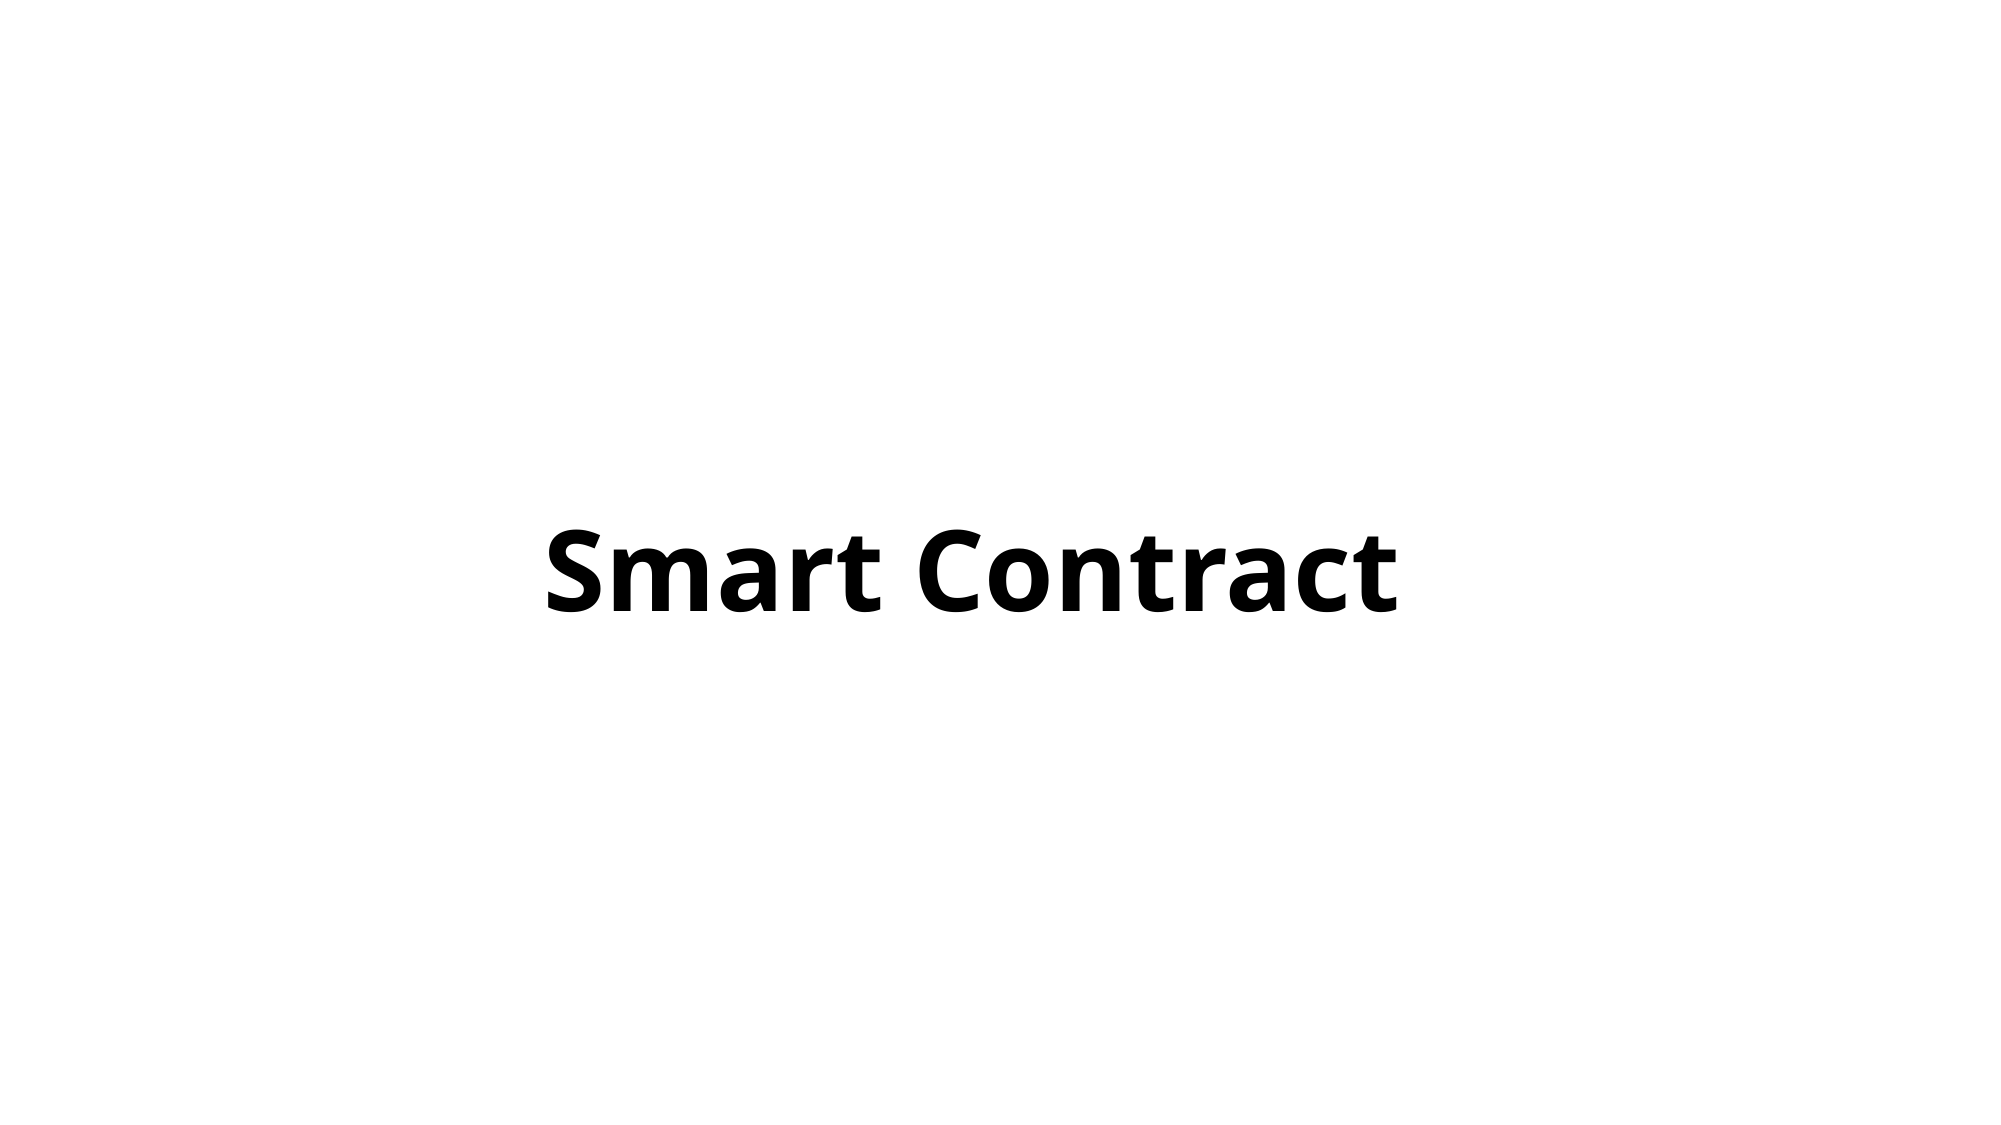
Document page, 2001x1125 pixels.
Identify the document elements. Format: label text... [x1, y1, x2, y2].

title Smart Contract [109, 466, 1835, 685]
